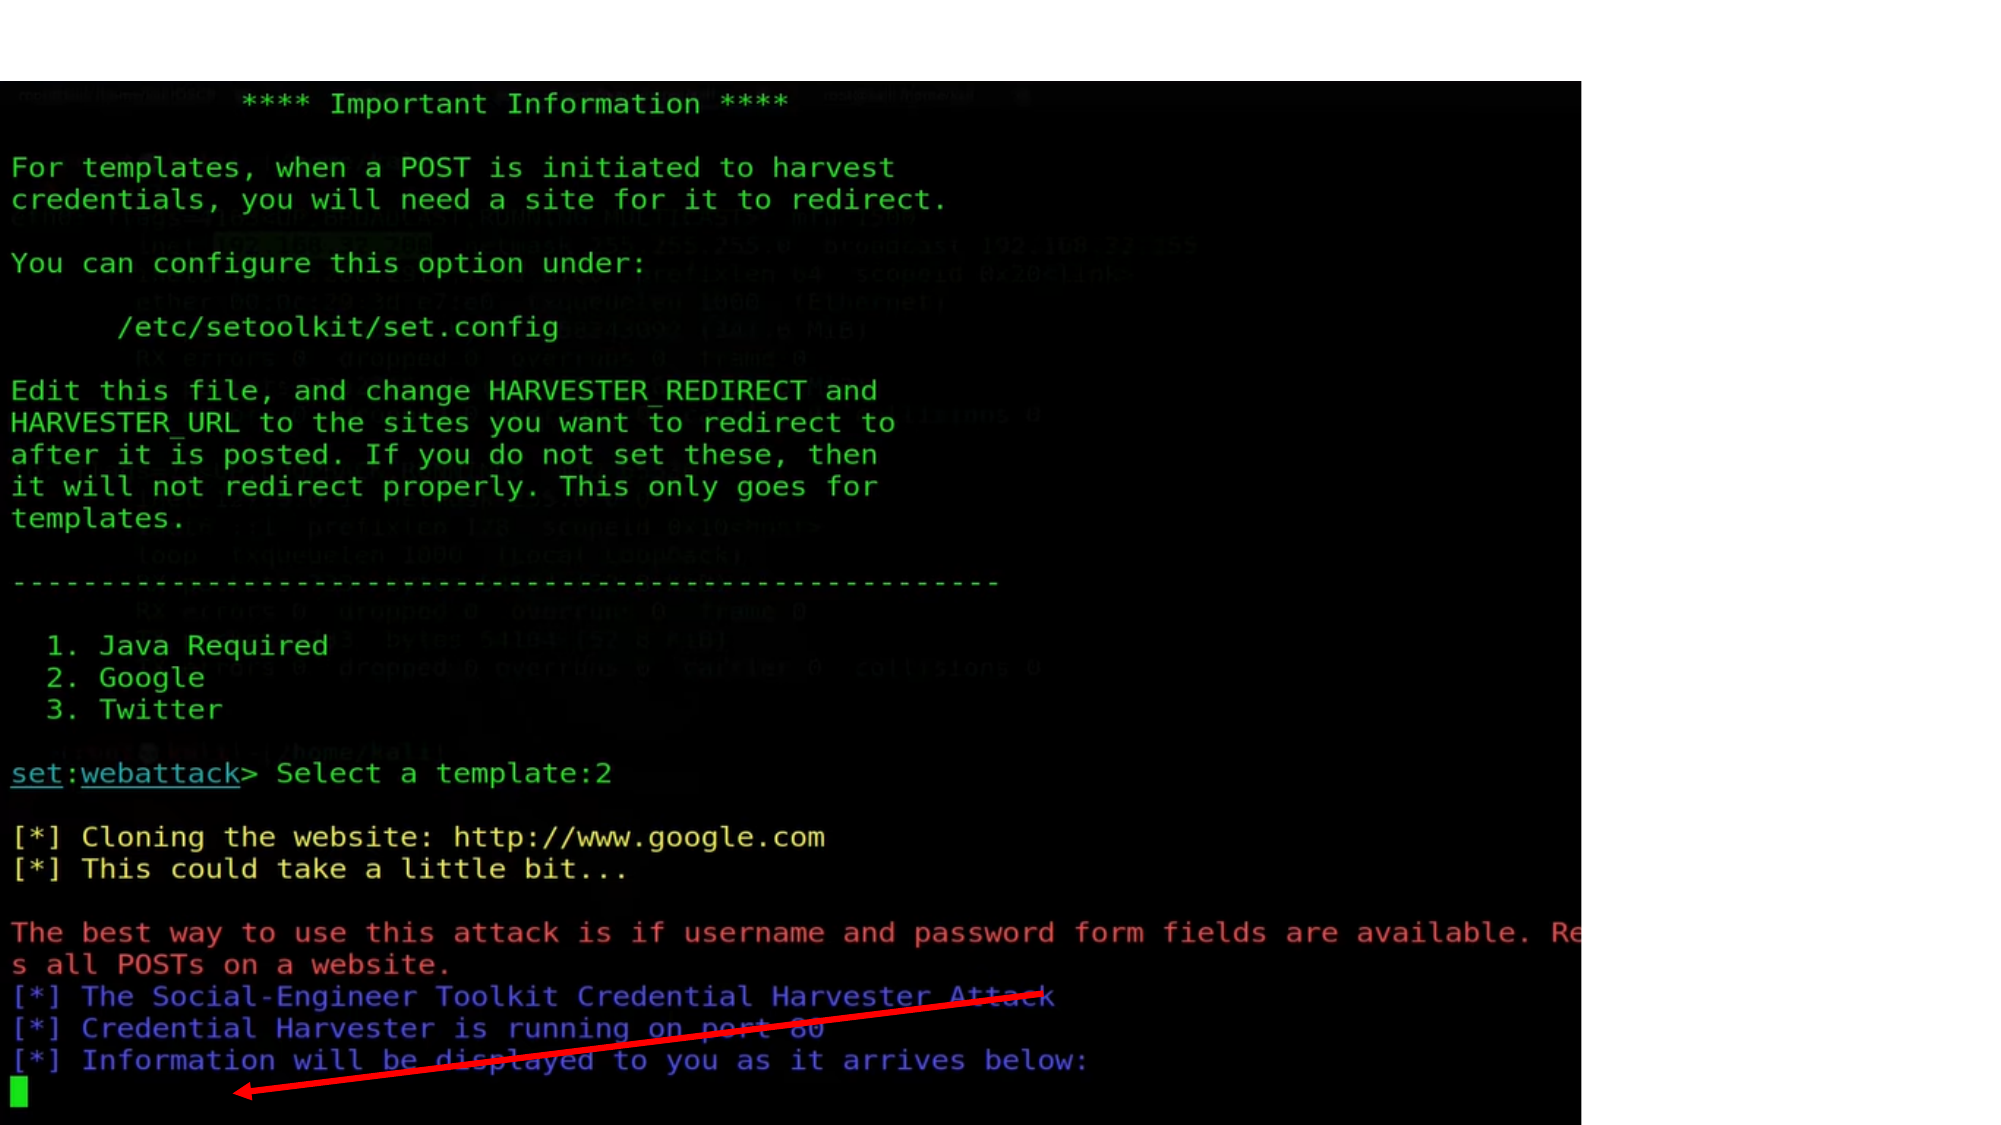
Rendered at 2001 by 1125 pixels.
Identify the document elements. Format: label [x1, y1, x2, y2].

picture [0, 81, 1582, 1125]
text_box [232, 993, 1044, 1094]
